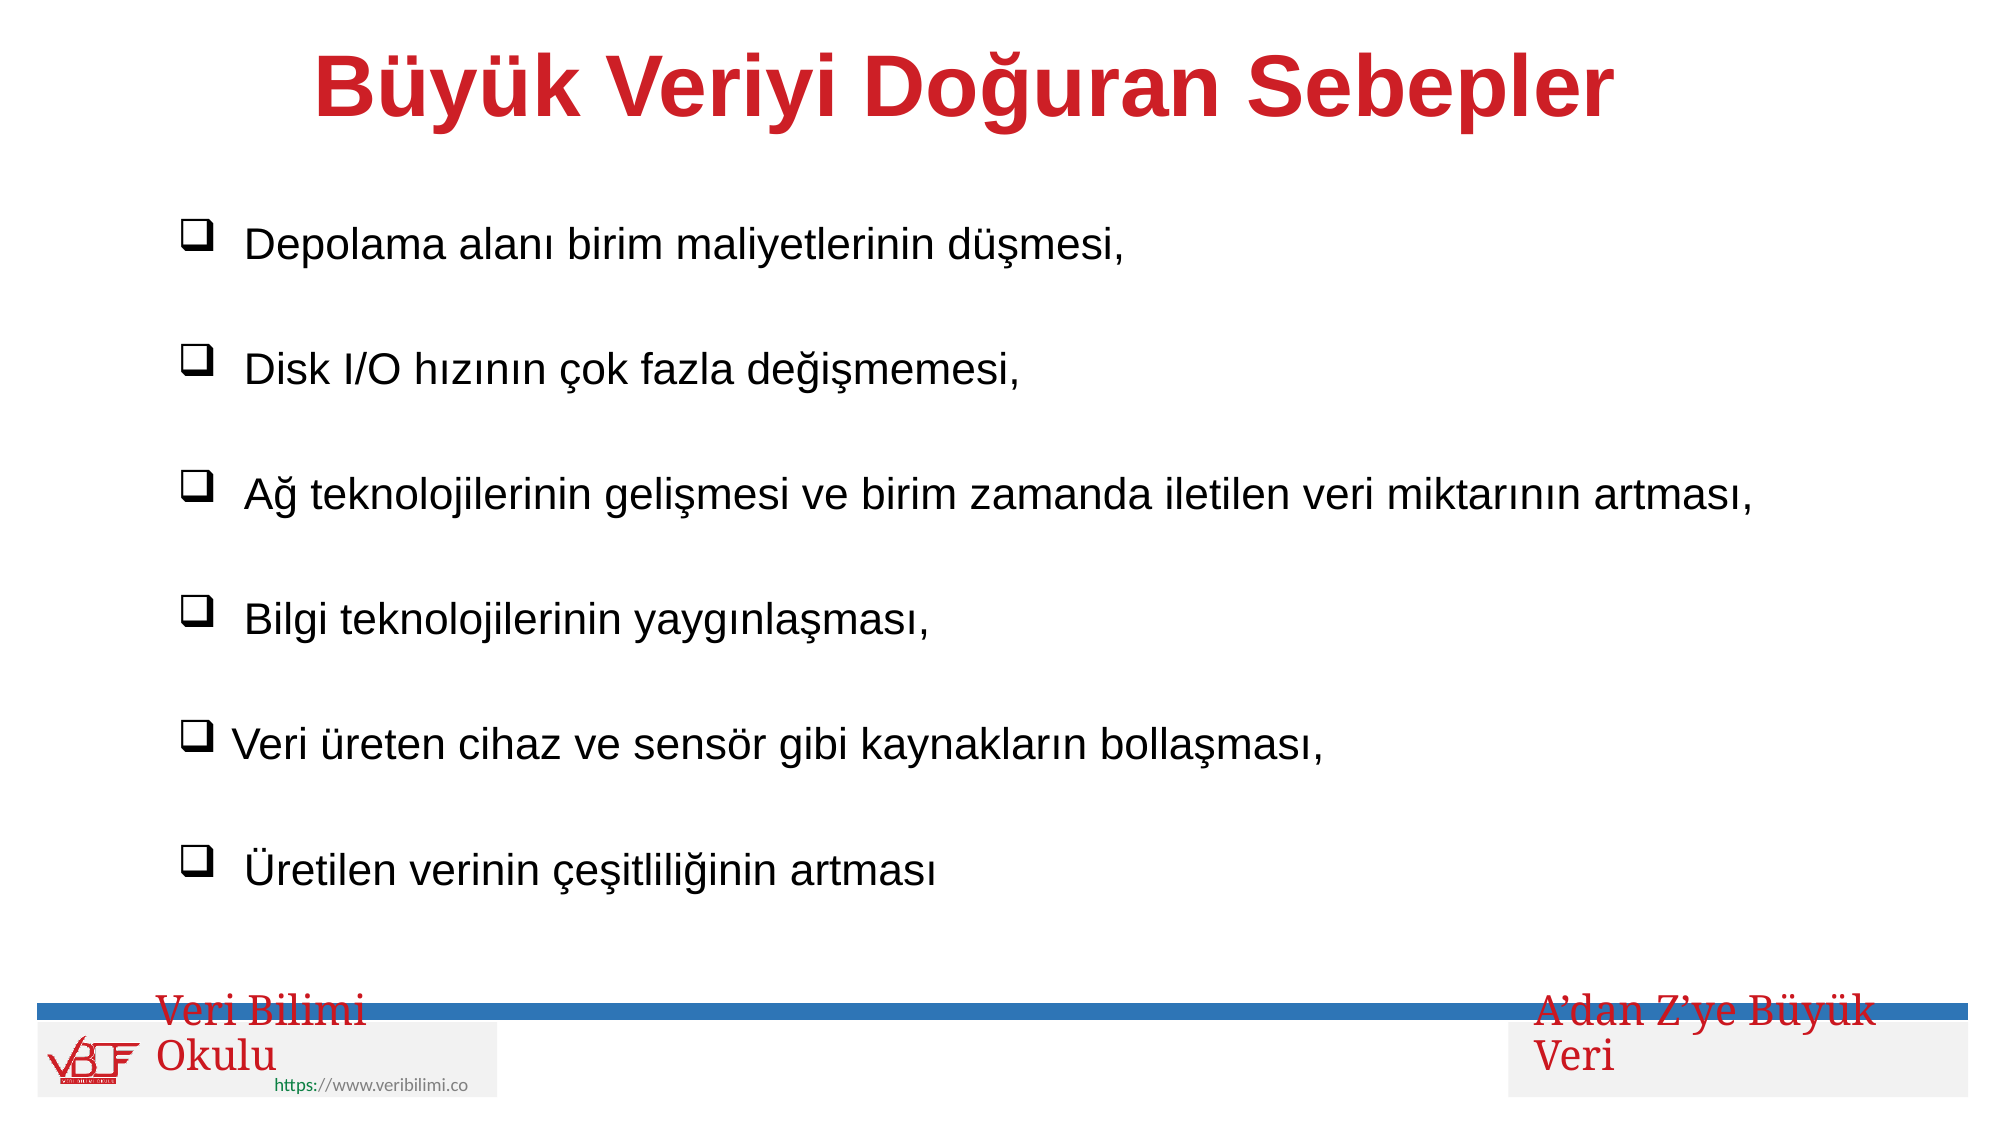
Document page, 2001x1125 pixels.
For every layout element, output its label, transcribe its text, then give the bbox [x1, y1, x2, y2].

title Büyük Veriyi Doğuran Sebepler [215, 33, 1716, 144]
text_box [37, 1022, 537, 1103]
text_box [1508, 1022, 1969, 1098]
text_box Depolama alanı birim maliyetlerinin düşmesi, Disk I/O hızının çok fazla değişmemesi, Ağ teknolojilerinin gelişmesi ve birim zamanda iletilen veri miktarının artması, Bilgi teknolojilerinin yaygınlaşması, Veri üreten cihaz ve sensör gibi kaynakların bollaşması, Üretilen verinin çeşitliliğinin artması [162, 153, 1888, 914]
